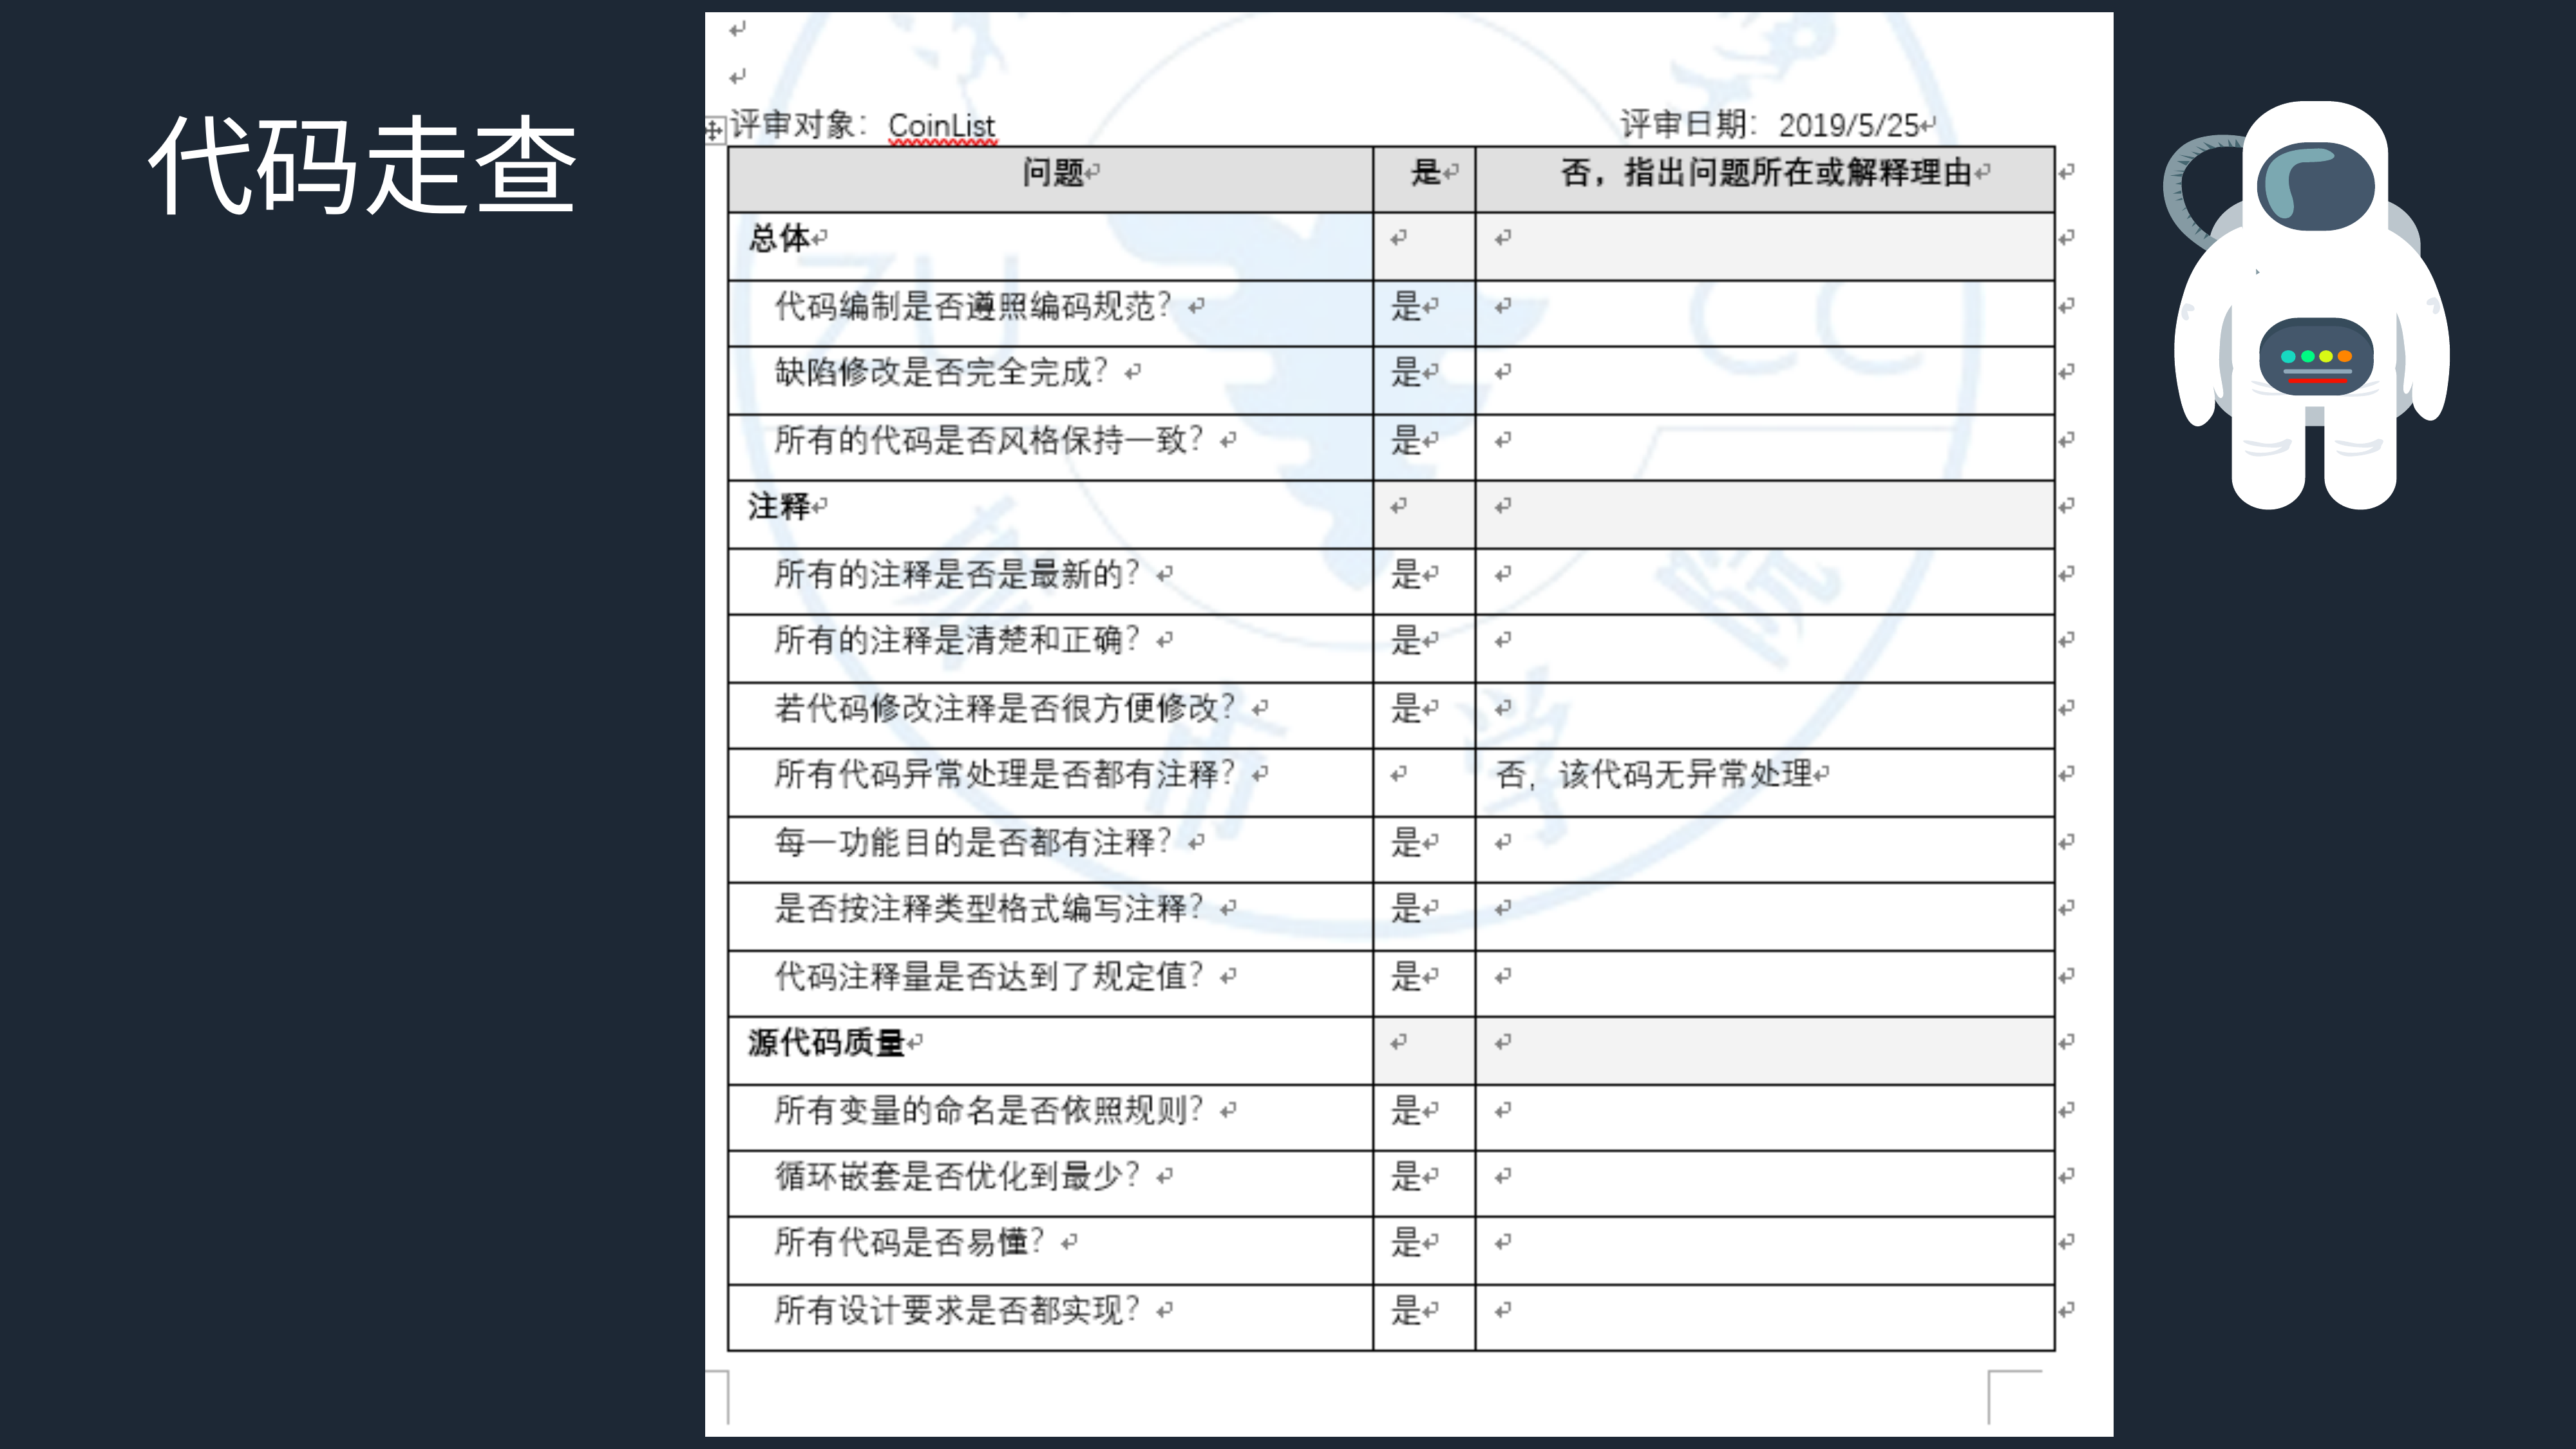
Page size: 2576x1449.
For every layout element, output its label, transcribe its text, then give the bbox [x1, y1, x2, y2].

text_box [2118, 100, 2555, 510]
text_box 代码走查 [146, 97, 581, 229]
picture [705, 12, 2114, 1437]
